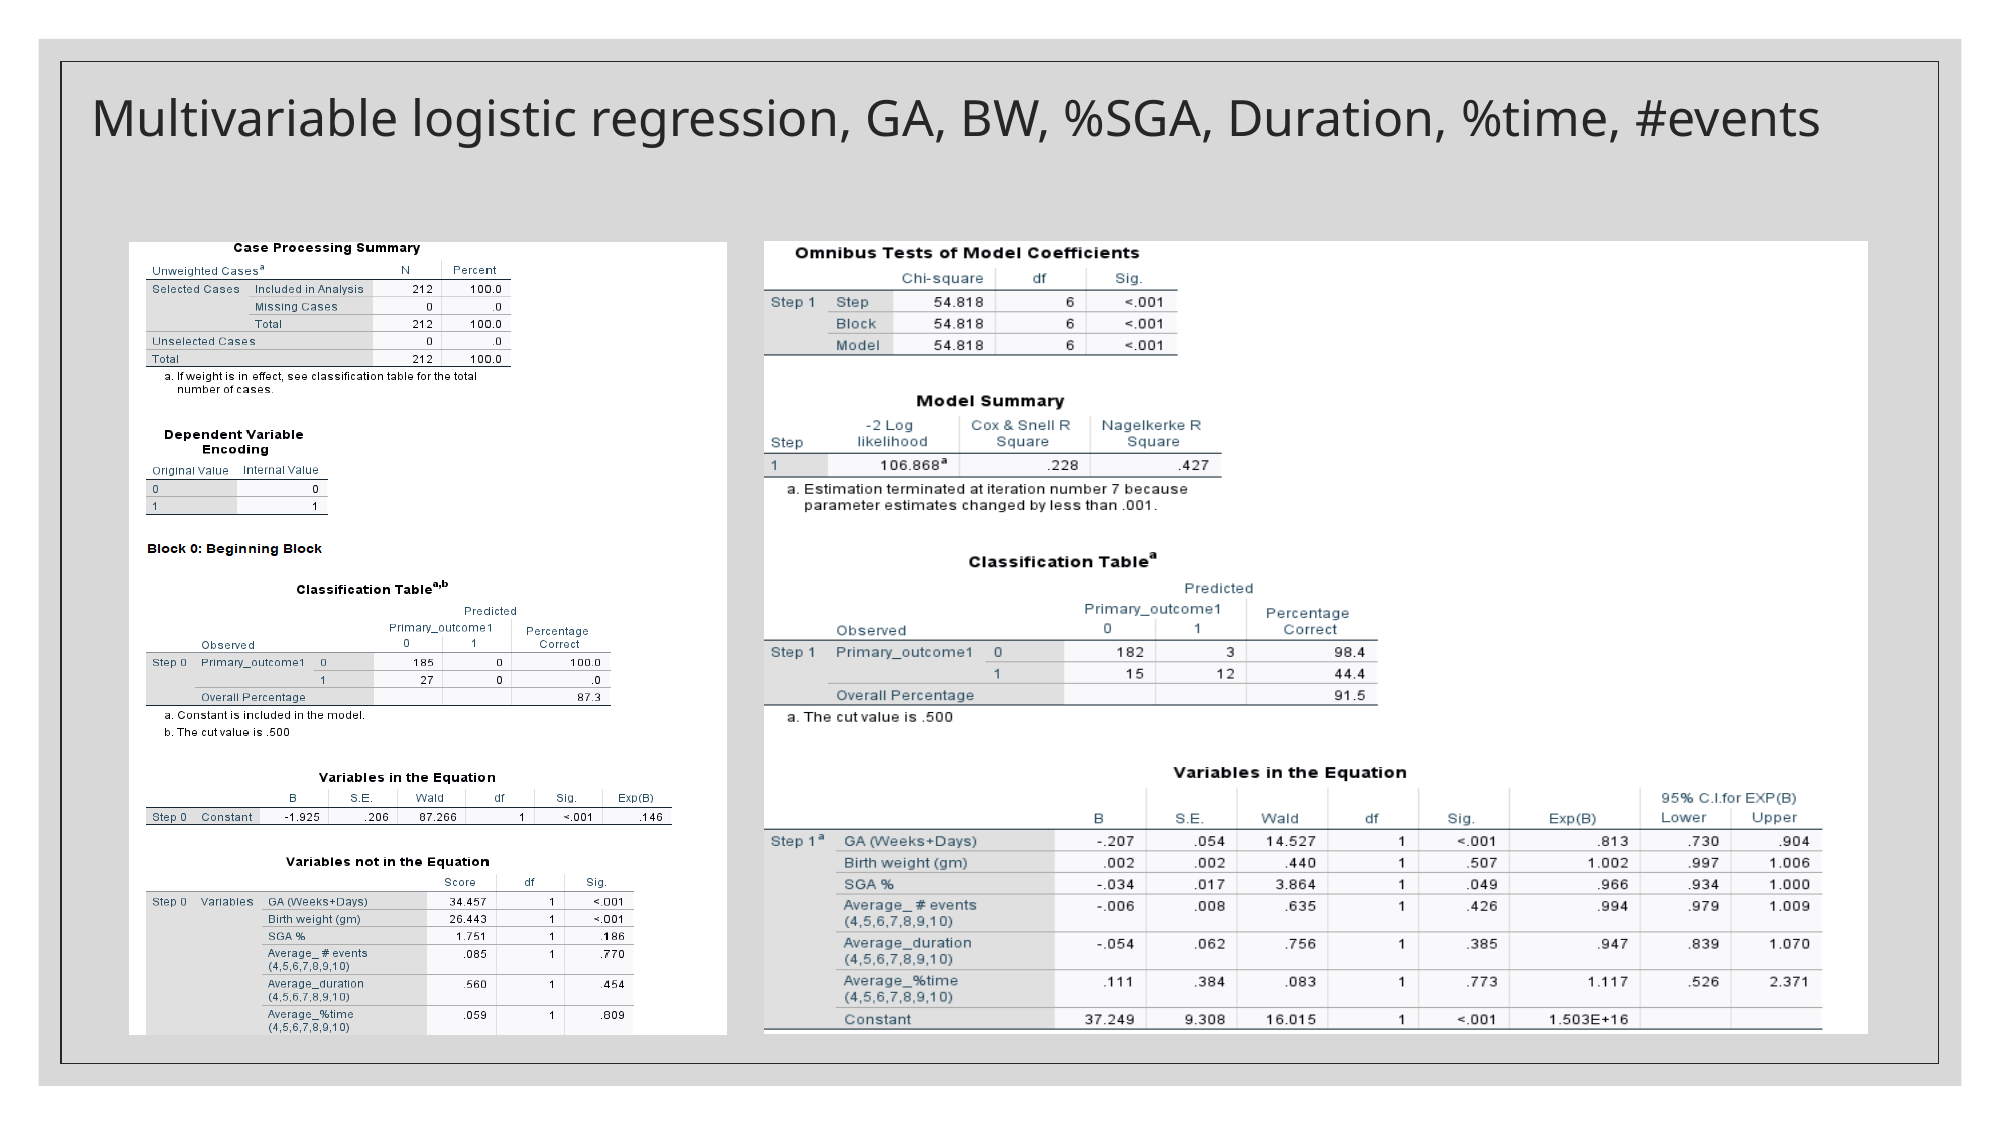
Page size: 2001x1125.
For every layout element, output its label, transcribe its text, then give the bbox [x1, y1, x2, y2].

picture [764, 241, 1868, 1034]
text_box Multivariable logistic regression, GA, BW, %SGA, Duration, %time, #events [76, 131, 1907, 199]
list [129, 242, 727, 1035]
